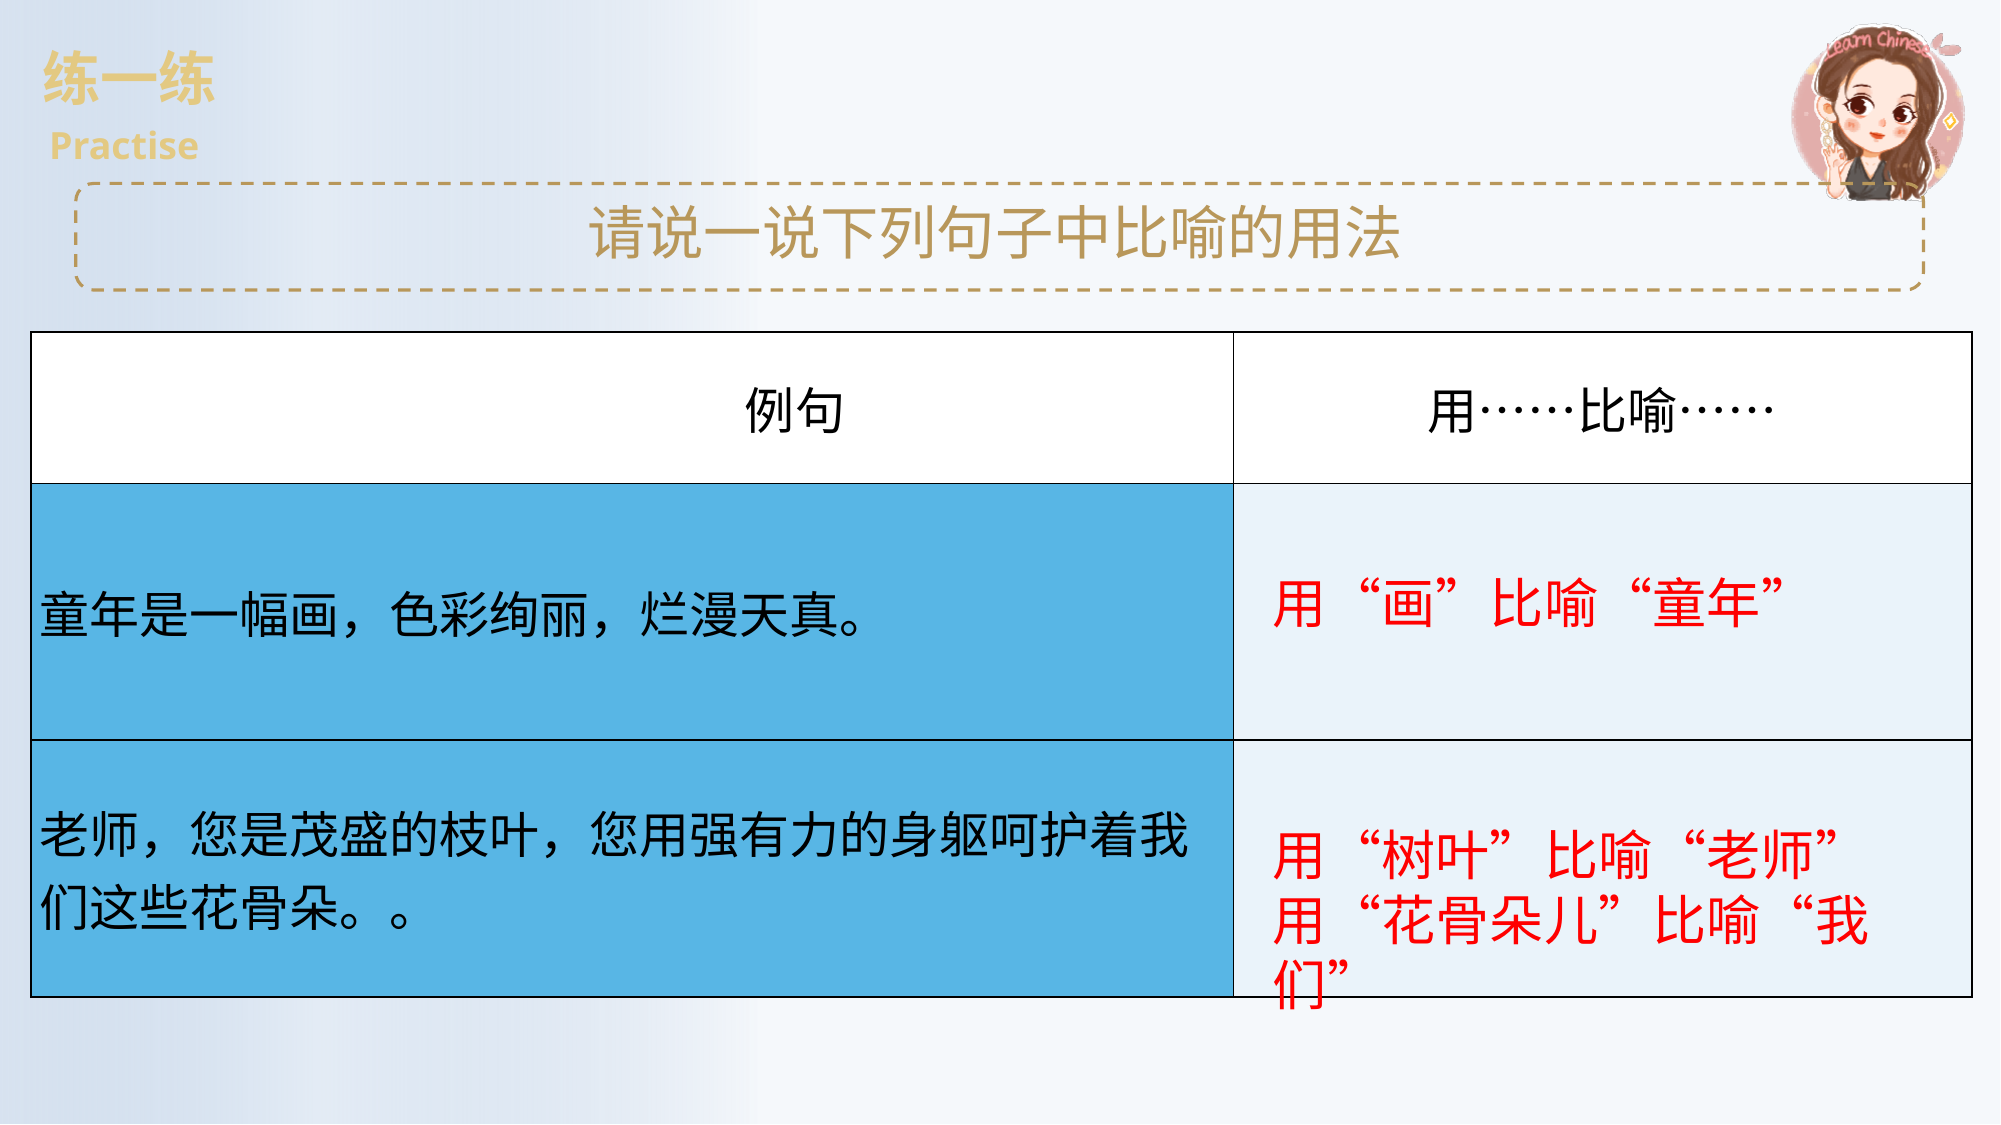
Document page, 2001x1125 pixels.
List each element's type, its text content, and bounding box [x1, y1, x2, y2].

table_cell [1234, 484, 1971, 739]
text_box 用“画”比喻“童年” [1258, 562, 1861, 643]
table_header 用……比喻…… [1234, 333, 1971, 483]
table_cell 老师，您是茂盛的枝叶，您用强有力的身躯呵护着我们这些花骨朵。。 [32, 741, 1233, 996]
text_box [75, 183, 1924, 328]
picture [0, 0, 2001, 1125]
text_box 练一练 [27, 35, 233, 120]
table_cell [1234, 741, 1971, 996]
text_box Practise [34, 115, 215, 175]
table_header 例句 例句 [32, 333, 1233, 483]
text_box 用“树叶”比喻“老师” 用“花骨朵儿”比喻“我们” [1258, 813, 1972, 1024]
table_cell 童年是一幅画，色彩绚丽，烂漫天真。 [32, 484, 1233, 739]
